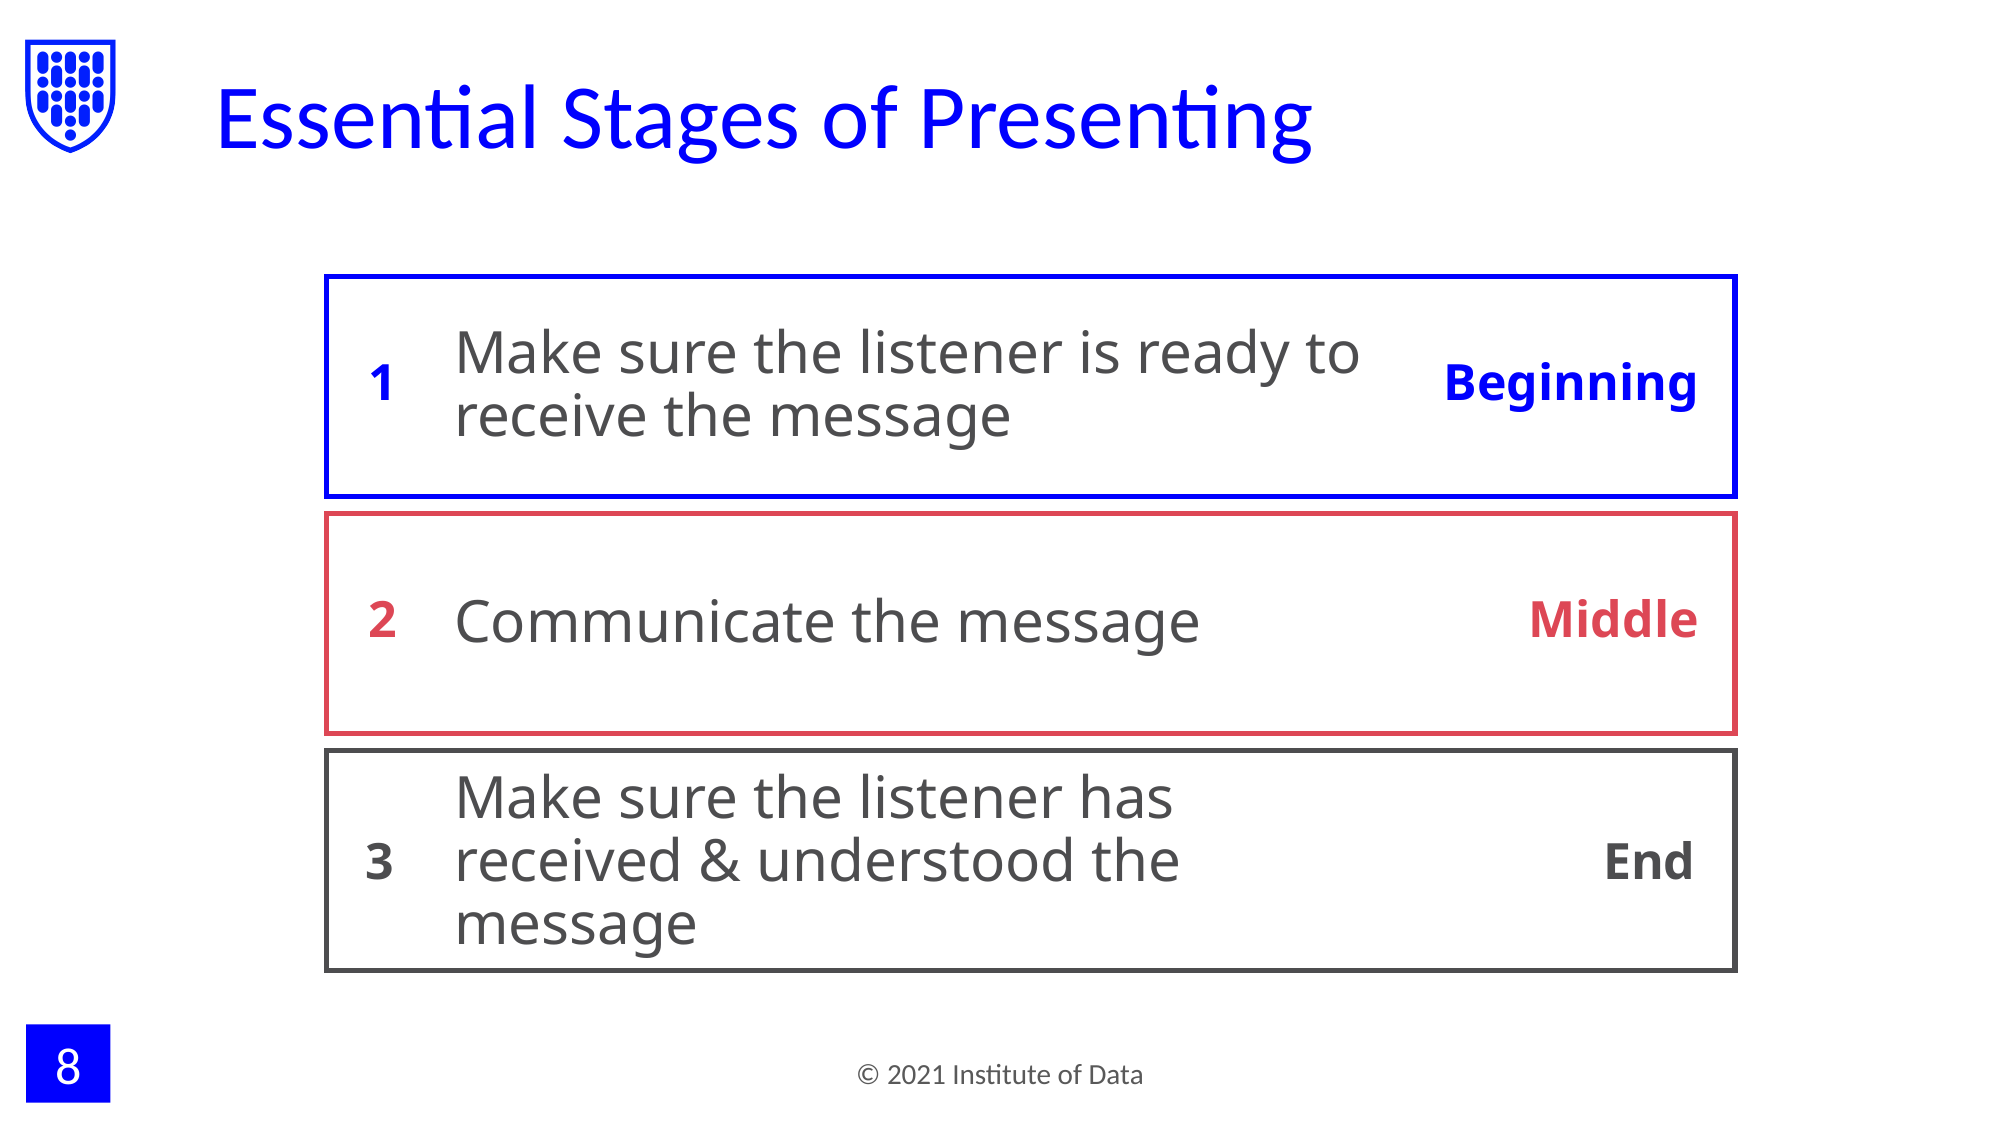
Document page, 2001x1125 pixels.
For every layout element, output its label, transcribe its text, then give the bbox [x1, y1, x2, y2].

picture [0, 25, 141, 167]
text_box [326, 750, 1736, 971]
text_box 2 [326, 511, 440, 732]
title Essential Stages of Presenting [207, 61, 1965, 229]
text_box Communicate the message [439, 513, 1411, 734]
text_box 1 [326, 274, 440, 494]
text_box End [1415, 753, 1711, 974]
text_box [1411, 276, 1736, 497]
text_box Make sure the listener has received & understood the message [439, 752, 1411, 973]
text_box Beginning [1419, 274, 1715, 494]
text_box Make sure the listener is ready to receive the message [439, 276, 1411, 497]
text_box Middle [1419, 511, 1715, 732]
text_box 3 [323, 753, 436, 974]
text_box [1411, 513, 1736, 734]
